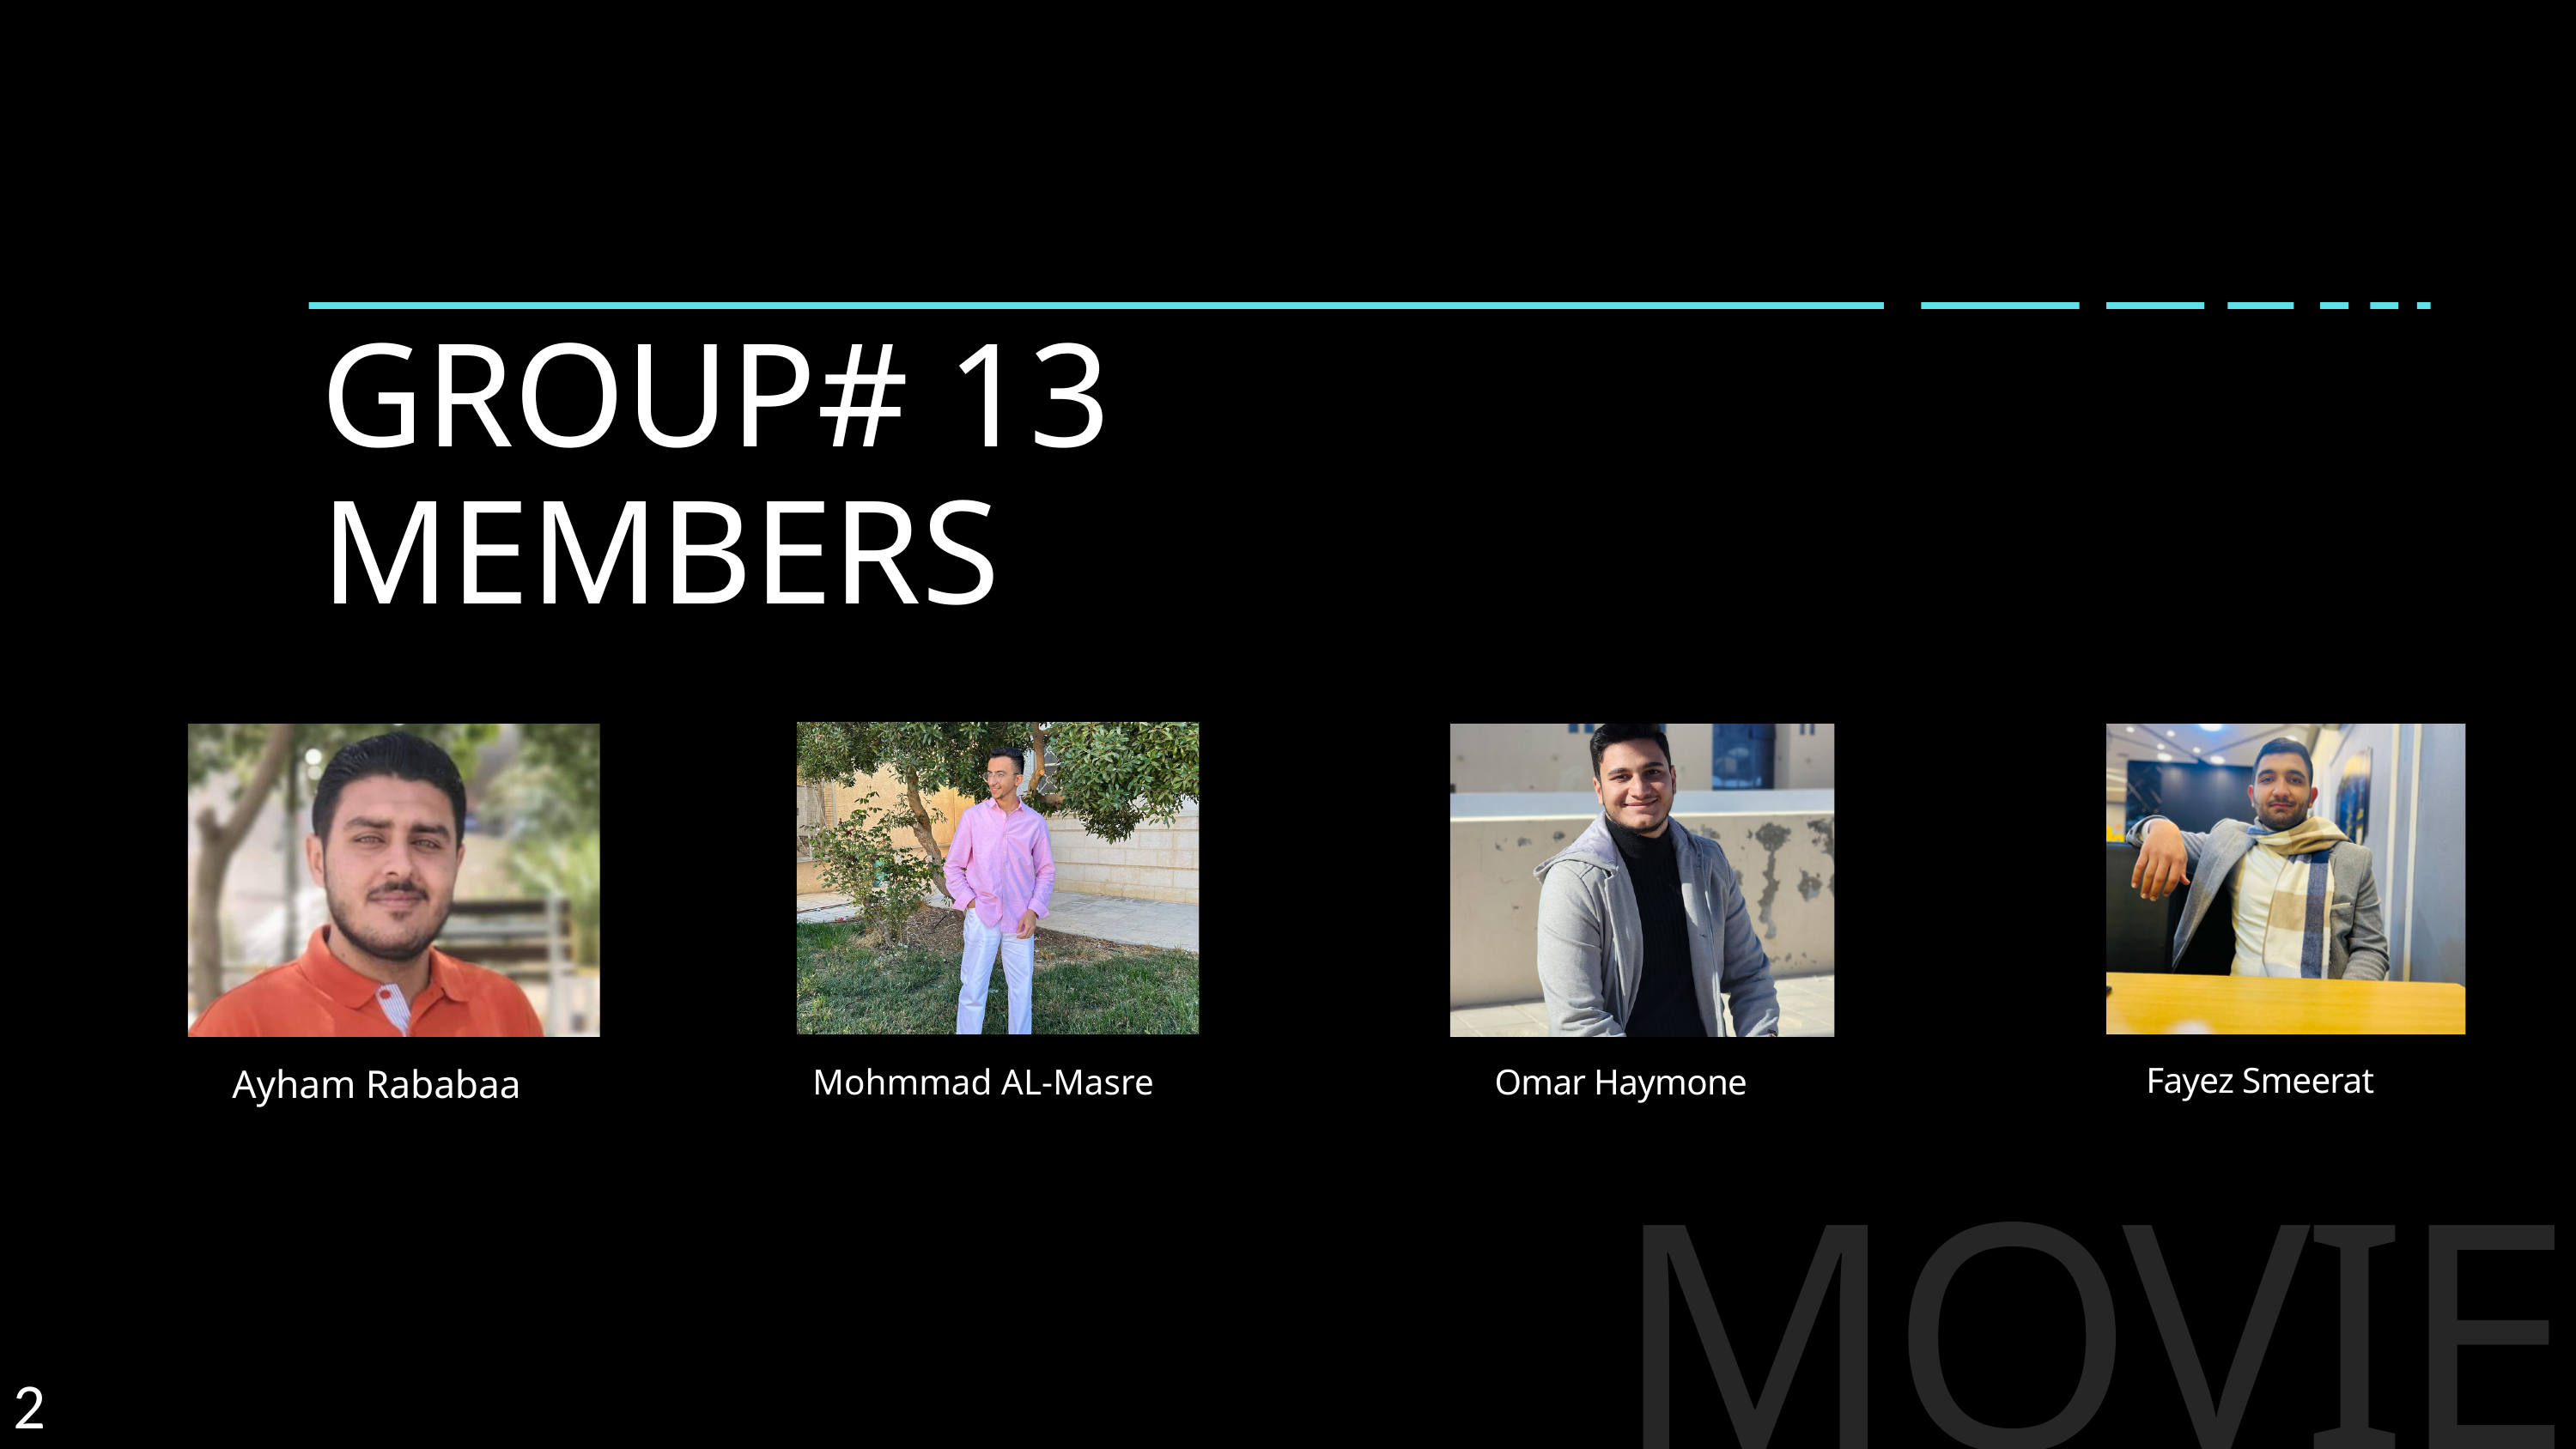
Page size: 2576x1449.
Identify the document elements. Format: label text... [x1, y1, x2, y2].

text_box 2 [0, 1357, 123, 1448]
text_box Ayham Rababaa [232, 1048, 556, 1106]
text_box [2105, 724, 2466, 1034]
text_box MOVIES [1578, 1167, 2566, 1449]
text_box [187, 724, 601, 1037]
text_box Fayez Smeerat [2146, 1047, 2442, 1100]
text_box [796, 721, 1200, 1034]
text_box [1449, 724, 1835, 1037]
text_box GROUP# 13 MEMBERS [320, 318, 1623, 634]
text_box Mohmmad AL-Masre [812, 1049, 1183, 1102]
text_box Omar Haymone [1494, 1049, 1790, 1102]
